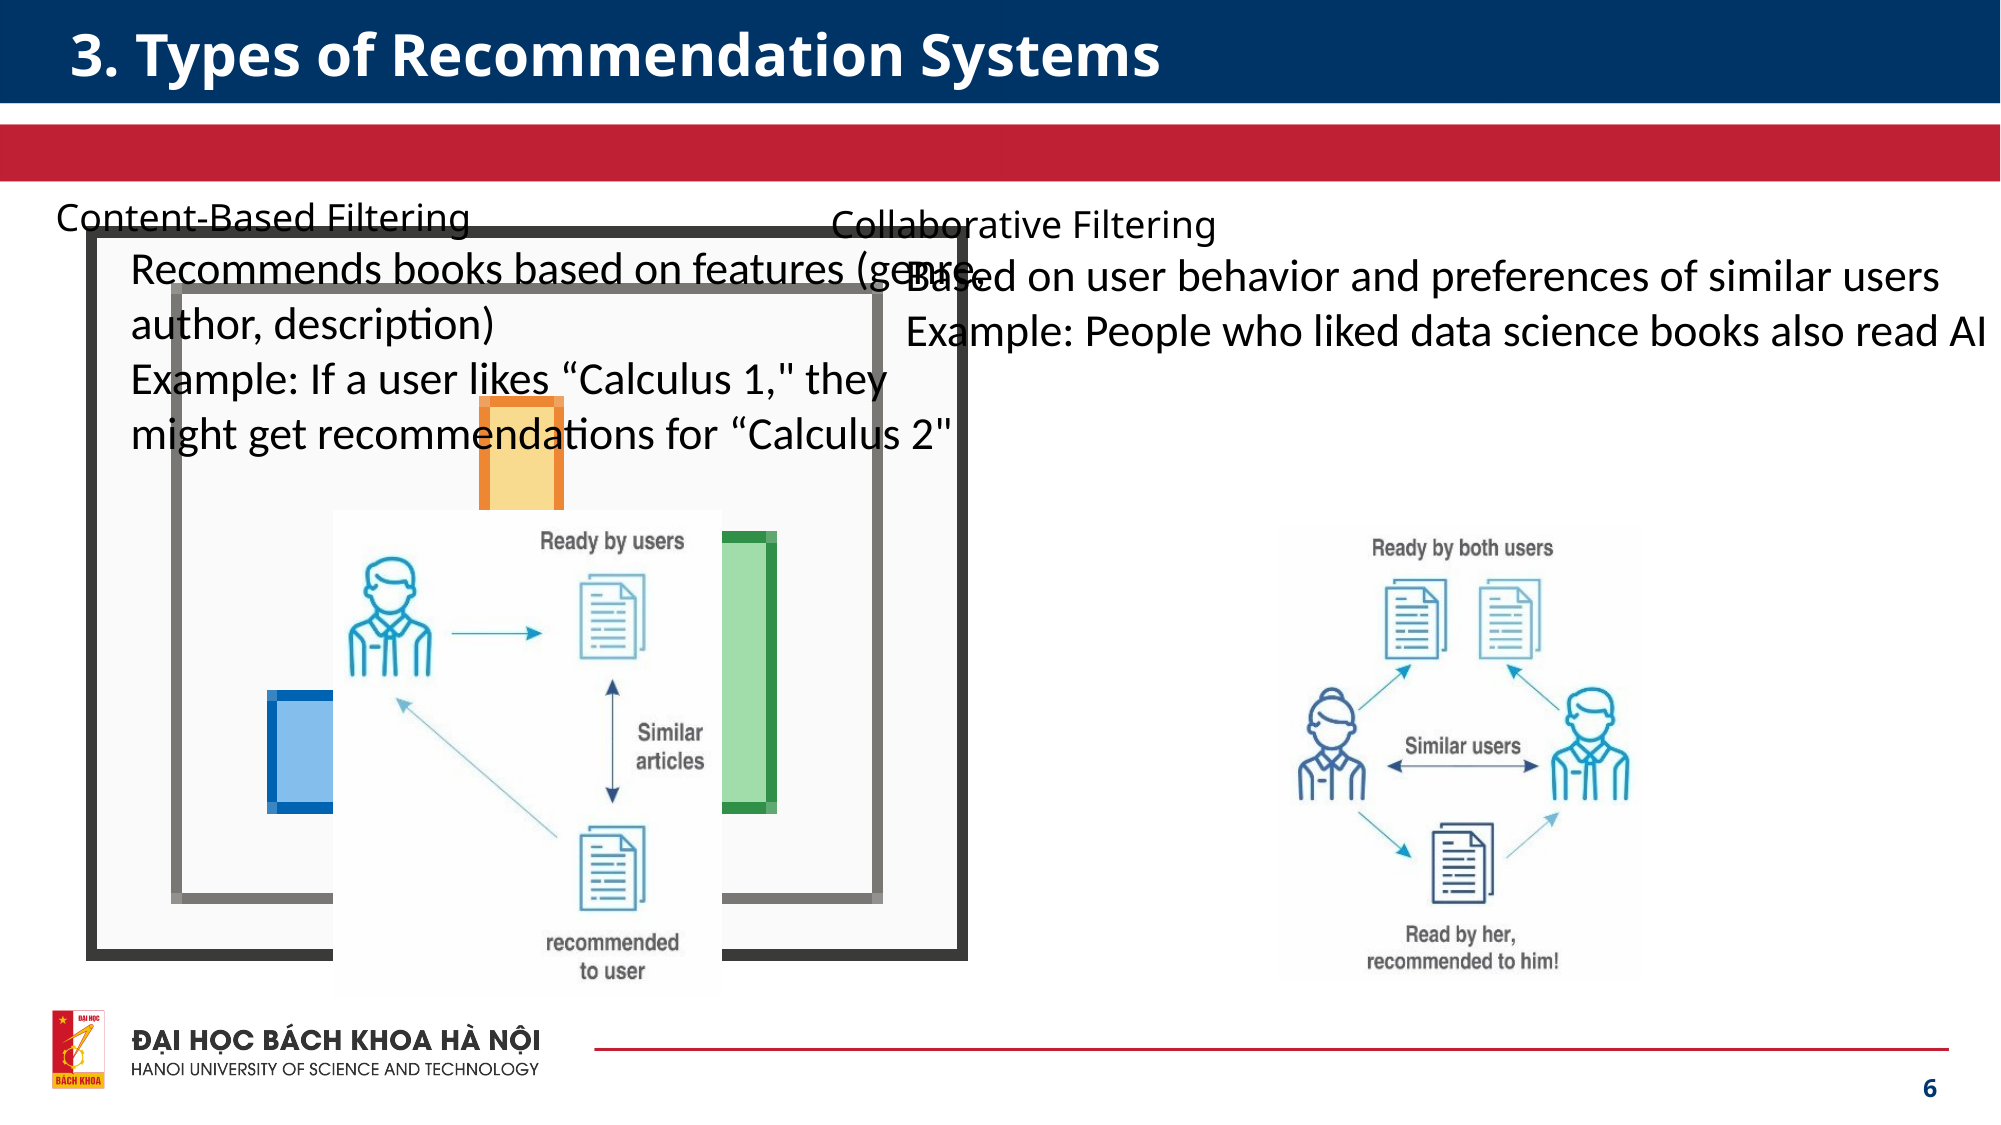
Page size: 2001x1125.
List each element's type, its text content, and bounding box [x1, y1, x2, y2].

title 3. Types of Recommendation Systems [55, 18, 1945, 90]
picture [0, 0, 2001, 1125]
slide_number 6 [1502, 1065, 1953, 1125]
text_box Content-Based Filtering Recommends books based on features (genre, author, description) Example: If a user likes “Calculus 1," they might get recommendations for “Calculus 2" [55, 193, 1000, 995]
